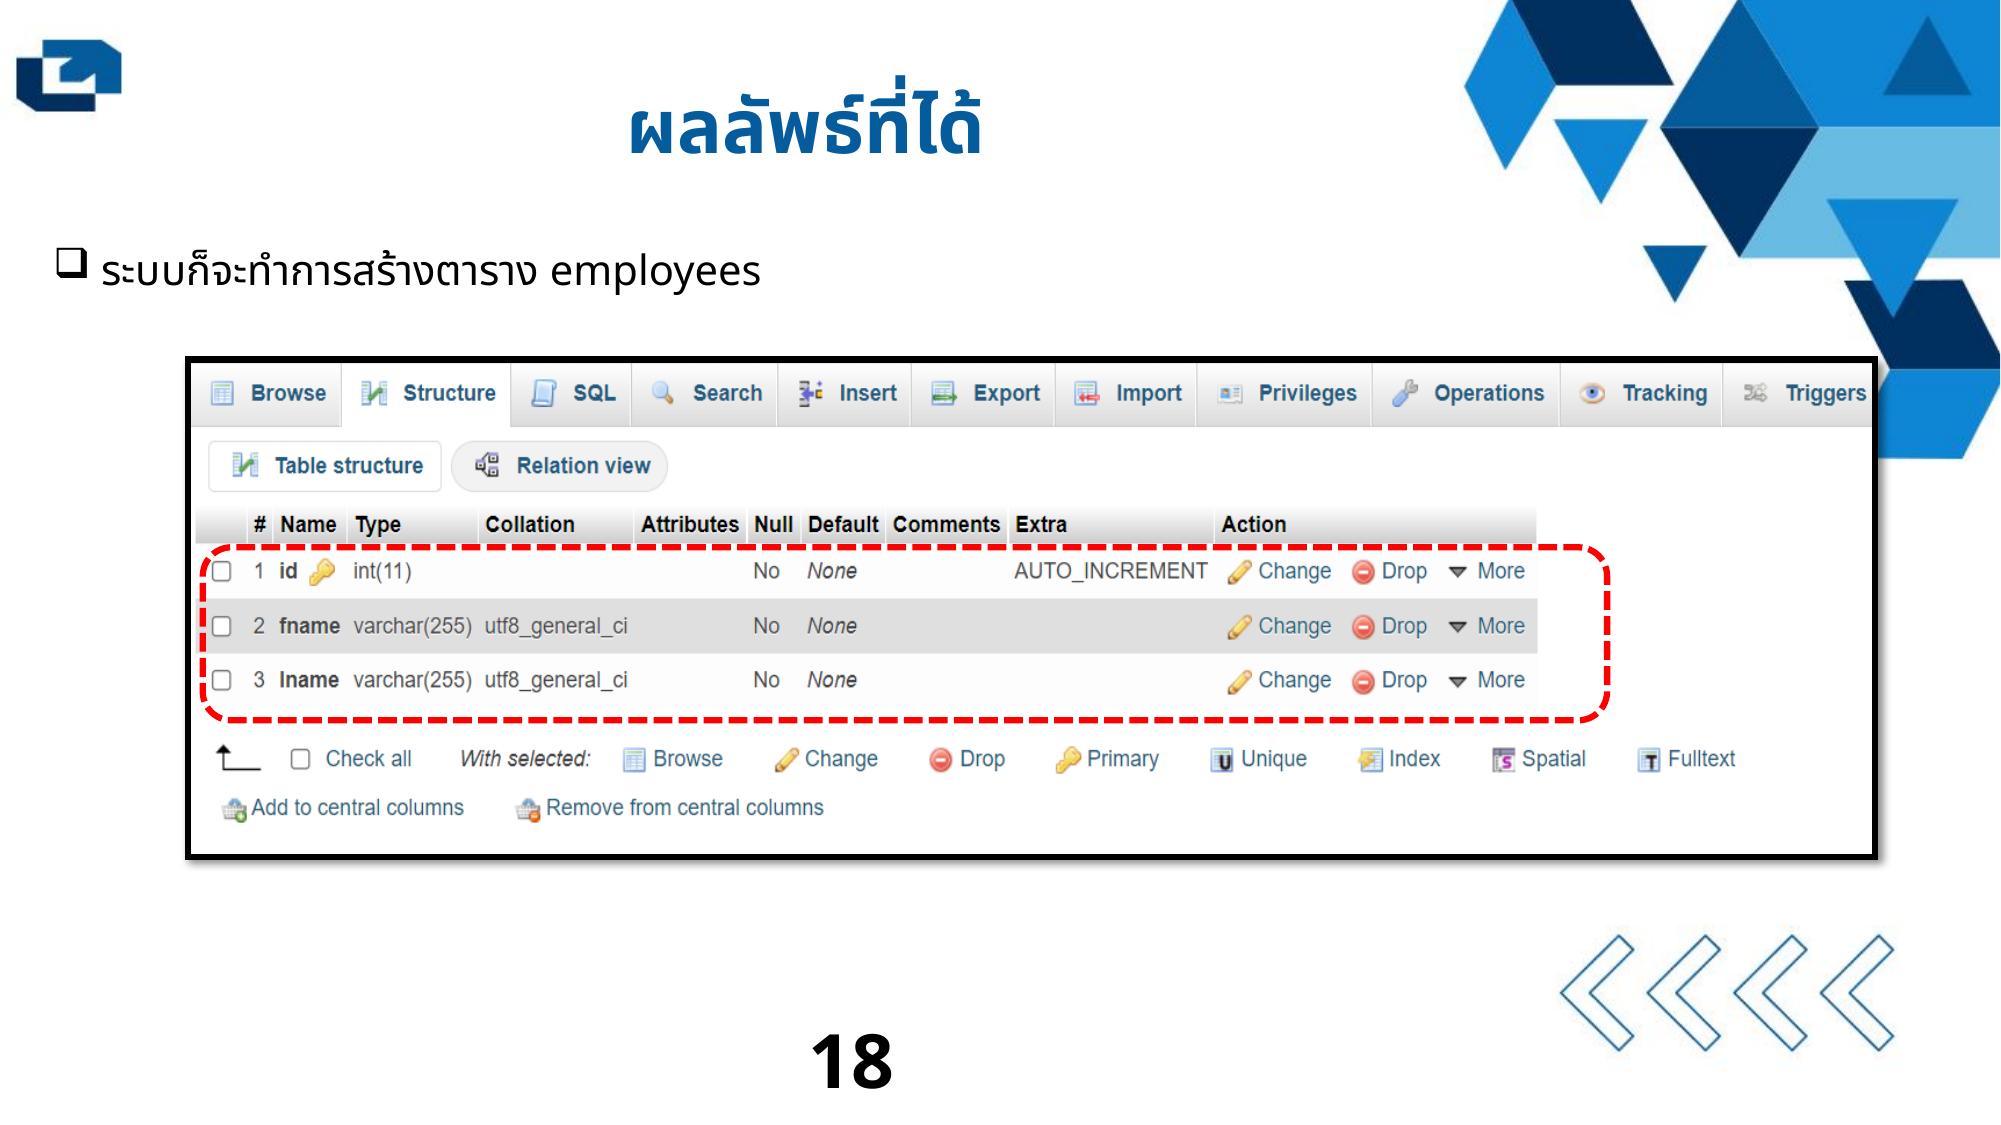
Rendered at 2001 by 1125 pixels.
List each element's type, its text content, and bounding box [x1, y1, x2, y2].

picture [0, 0, 2001, 1125]
list ระบบก็จะทำการสร้างตาราง employees [38, 211, 1812, 309]
text_box ผลลัพธ์ที่ได้ [112, 36, 1500, 169]
slide_number 18 [626, 1035, 1077, 1096]
